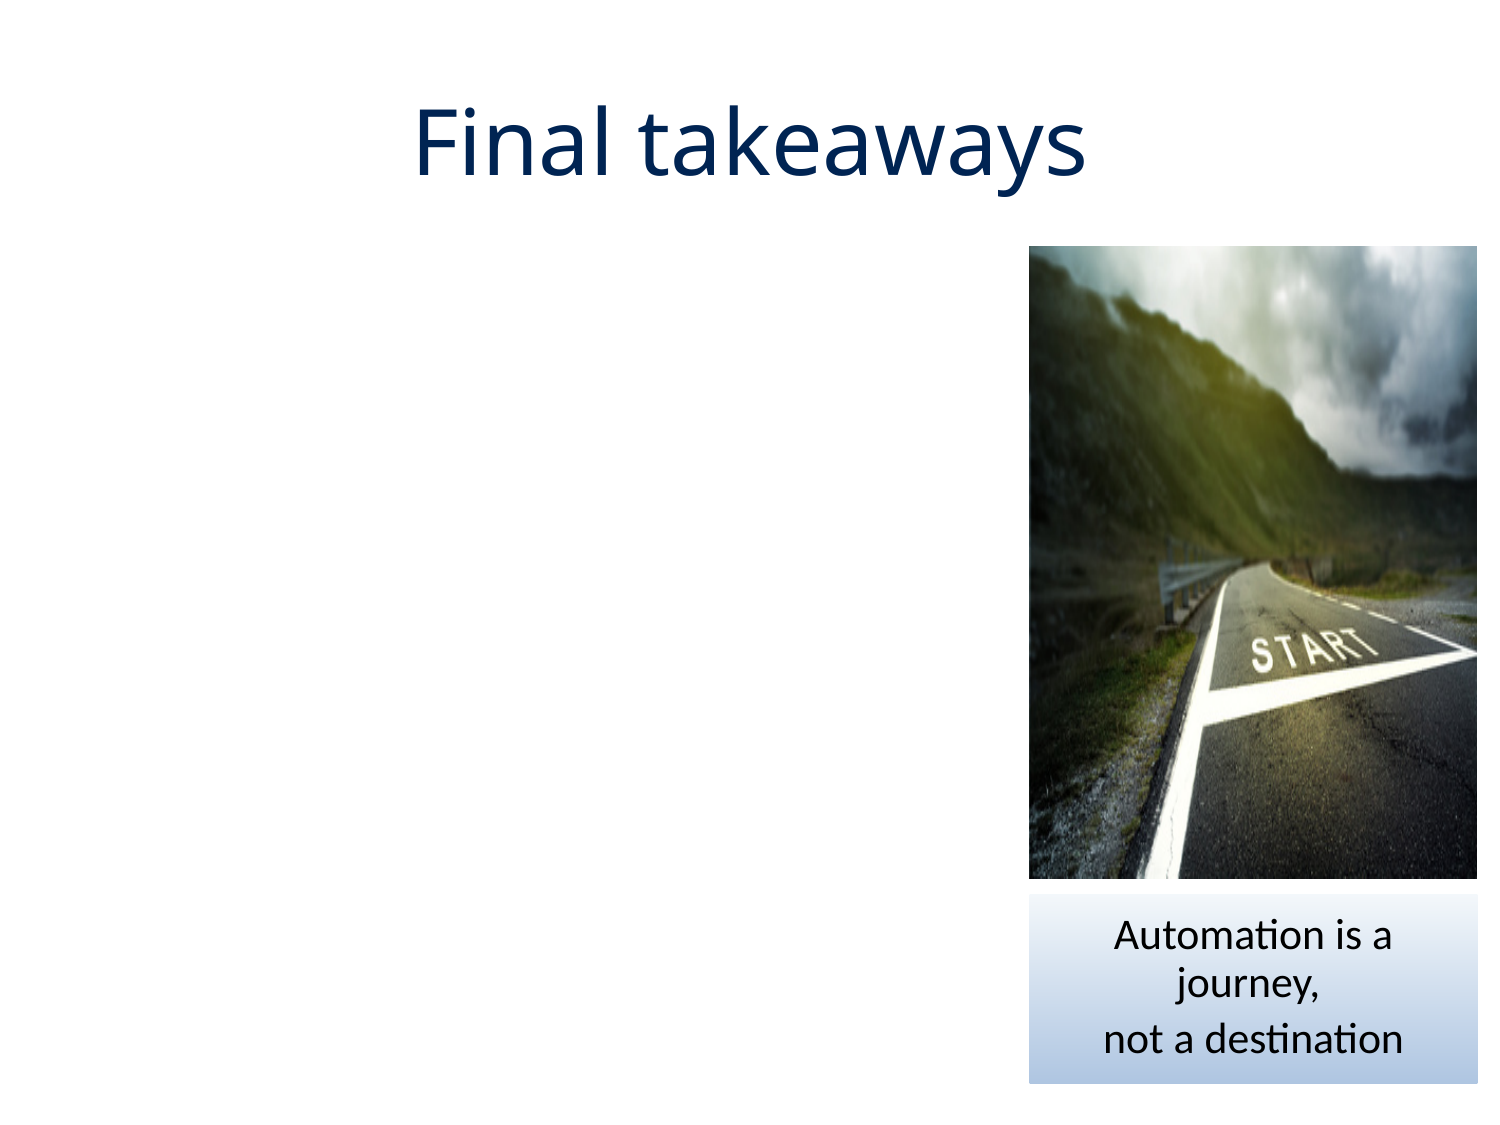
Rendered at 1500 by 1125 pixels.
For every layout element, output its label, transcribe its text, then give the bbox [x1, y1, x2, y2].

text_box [1029, 246, 1478, 1085]
title Final takeaways [75, 45, 1425, 233]
